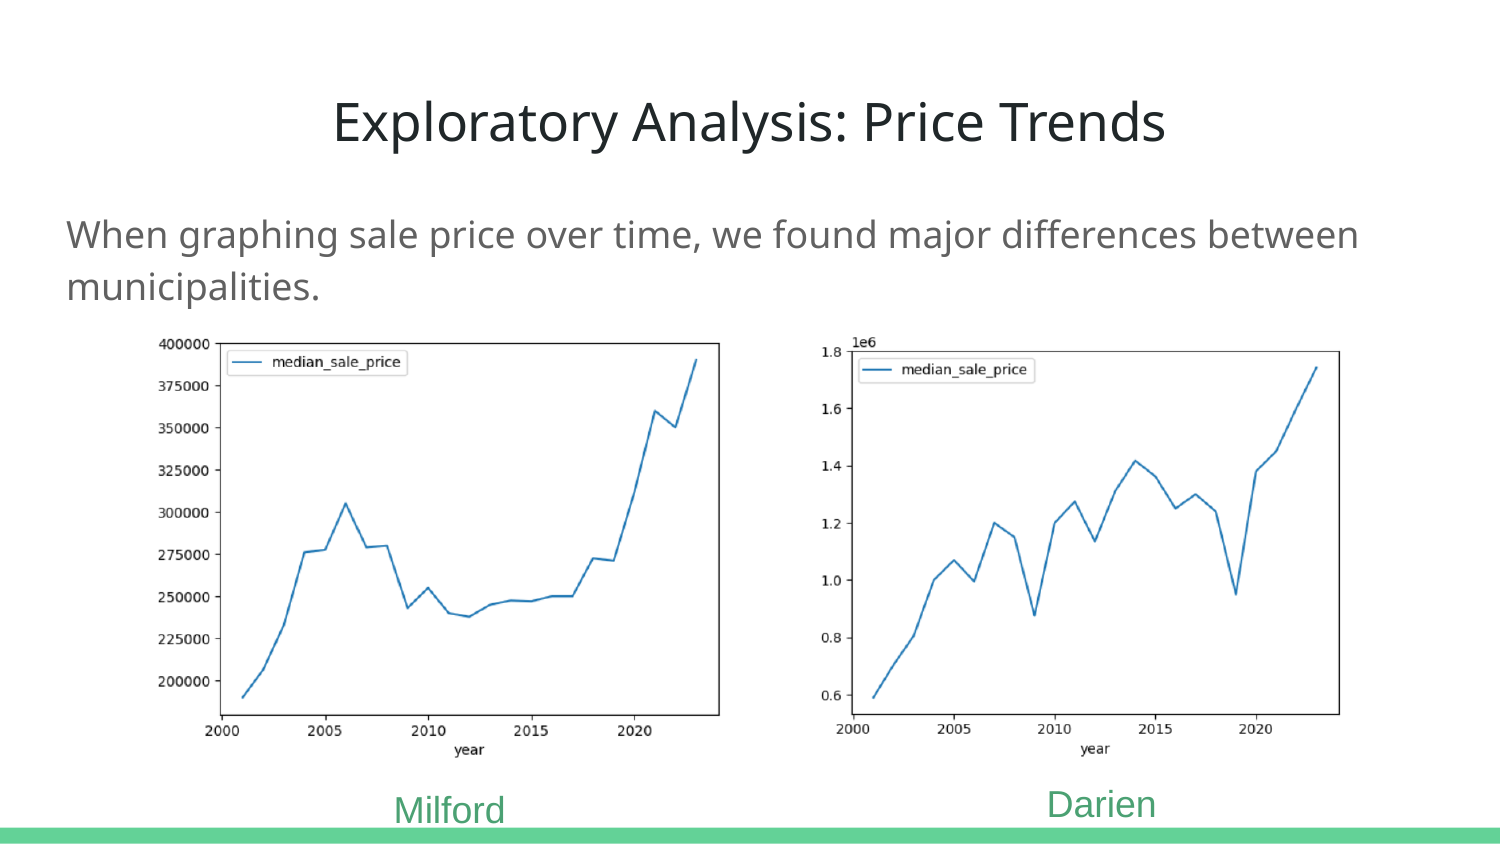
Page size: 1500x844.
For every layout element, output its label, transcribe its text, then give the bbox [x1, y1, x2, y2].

text_box Milford [378, 774, 547, 844]
picture [151, 329, 725, 766]
list When graphing sale price over time, we found major differences between municipalities. [51, 189, 1449, 750]
picture [812, 329, 1344, 766]
text_box Darien [1031, 774, 1200, 837]
title Exploratory Analysis: Price Trends [51, 72, 1449, 167]
